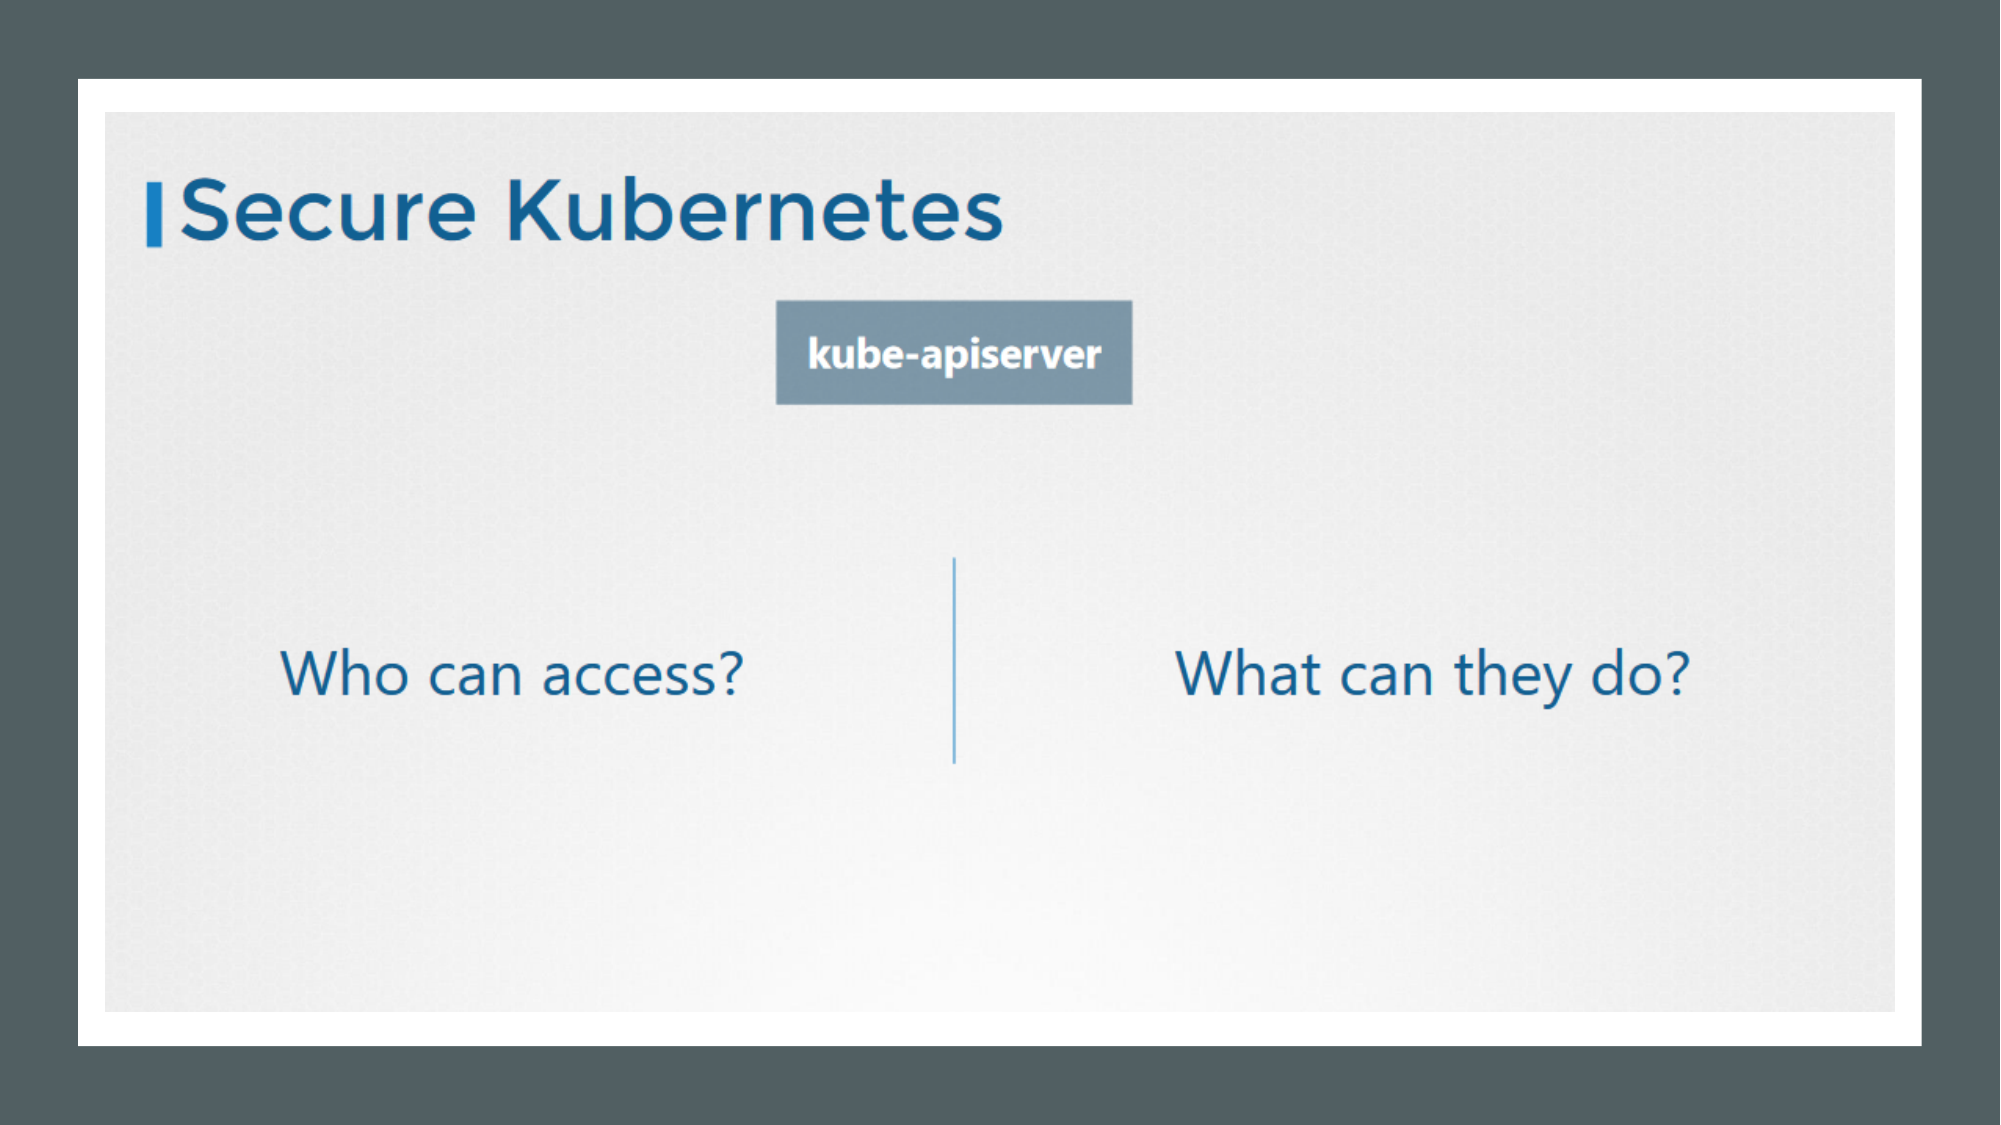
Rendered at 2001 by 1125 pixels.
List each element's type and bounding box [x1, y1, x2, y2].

text_box [77, 78, 1923, 1047]
list [105, 112, 1895, 1012]
text_box [0, 0, 2000, 1125]
